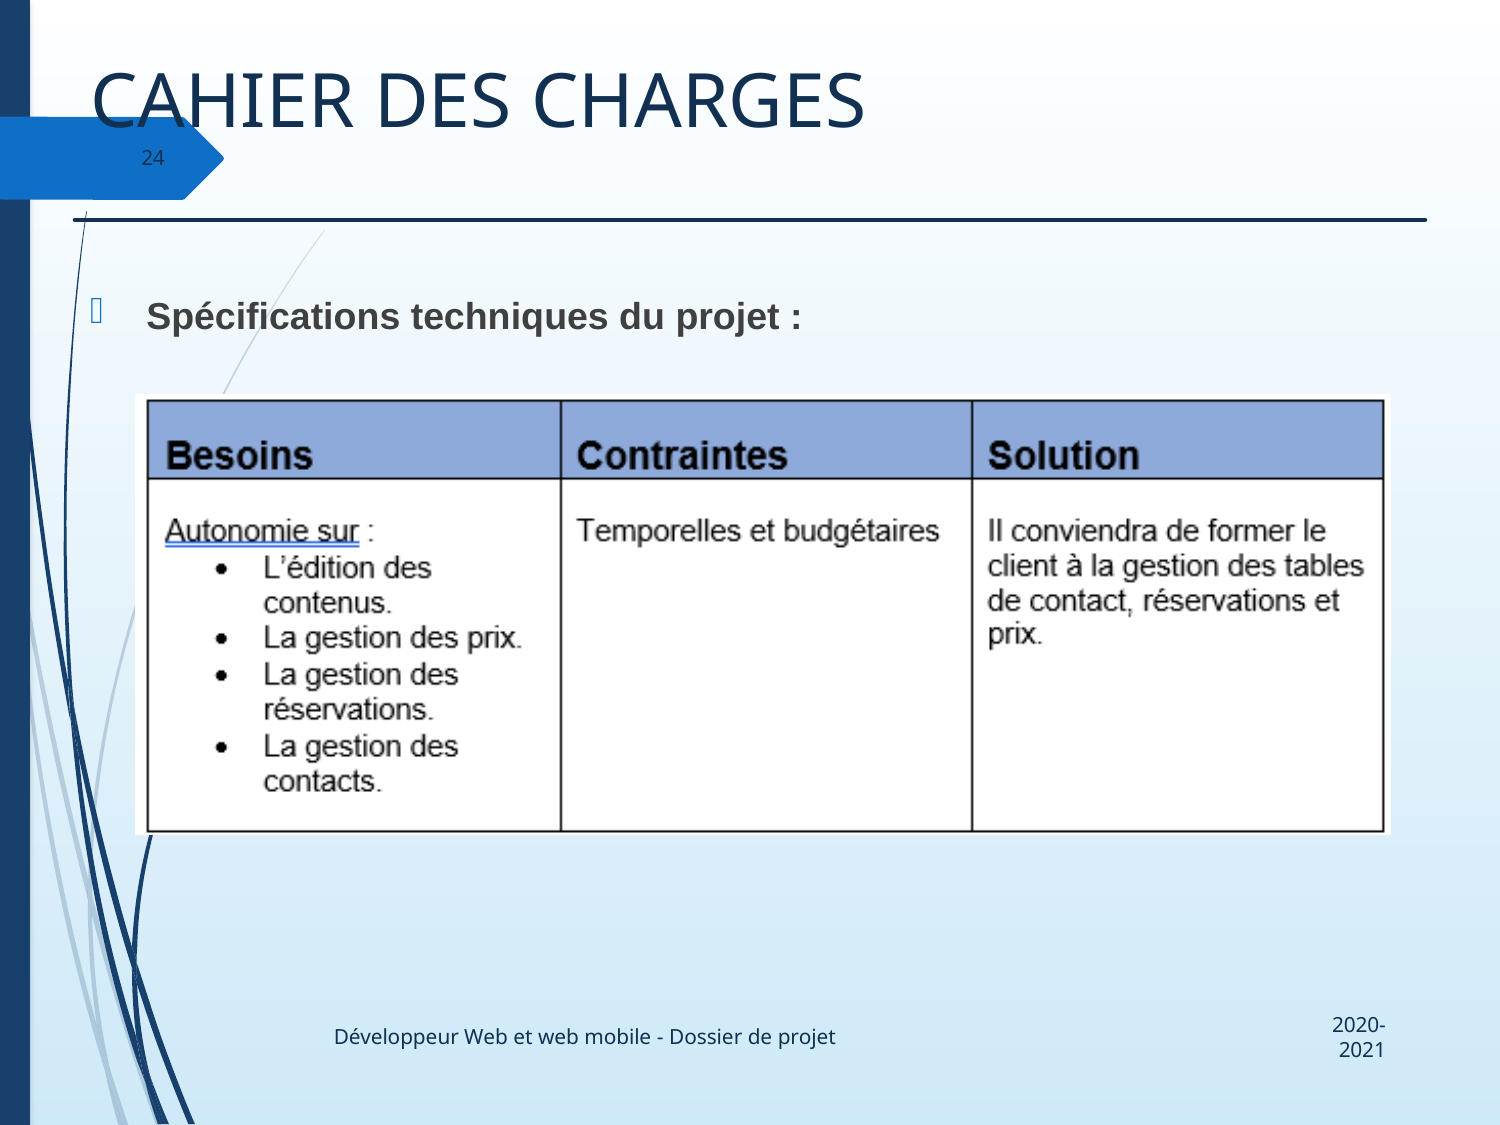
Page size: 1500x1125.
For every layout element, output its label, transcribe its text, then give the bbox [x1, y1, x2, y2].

picture [135, 394, 1392, 835]
slide_number 24 [83, 129, 180, 190]
title Cahier des Charges [75, 0, 1425, 218]
slide_number 2020-2021 [1275, 1006, 1401, 1068]
list Spécifications techniques du projet : [75, 262, 1459, 1005]
footer Développeur Web et web mobile - Dossier de projet [318, 1006, 1257, 1067]
